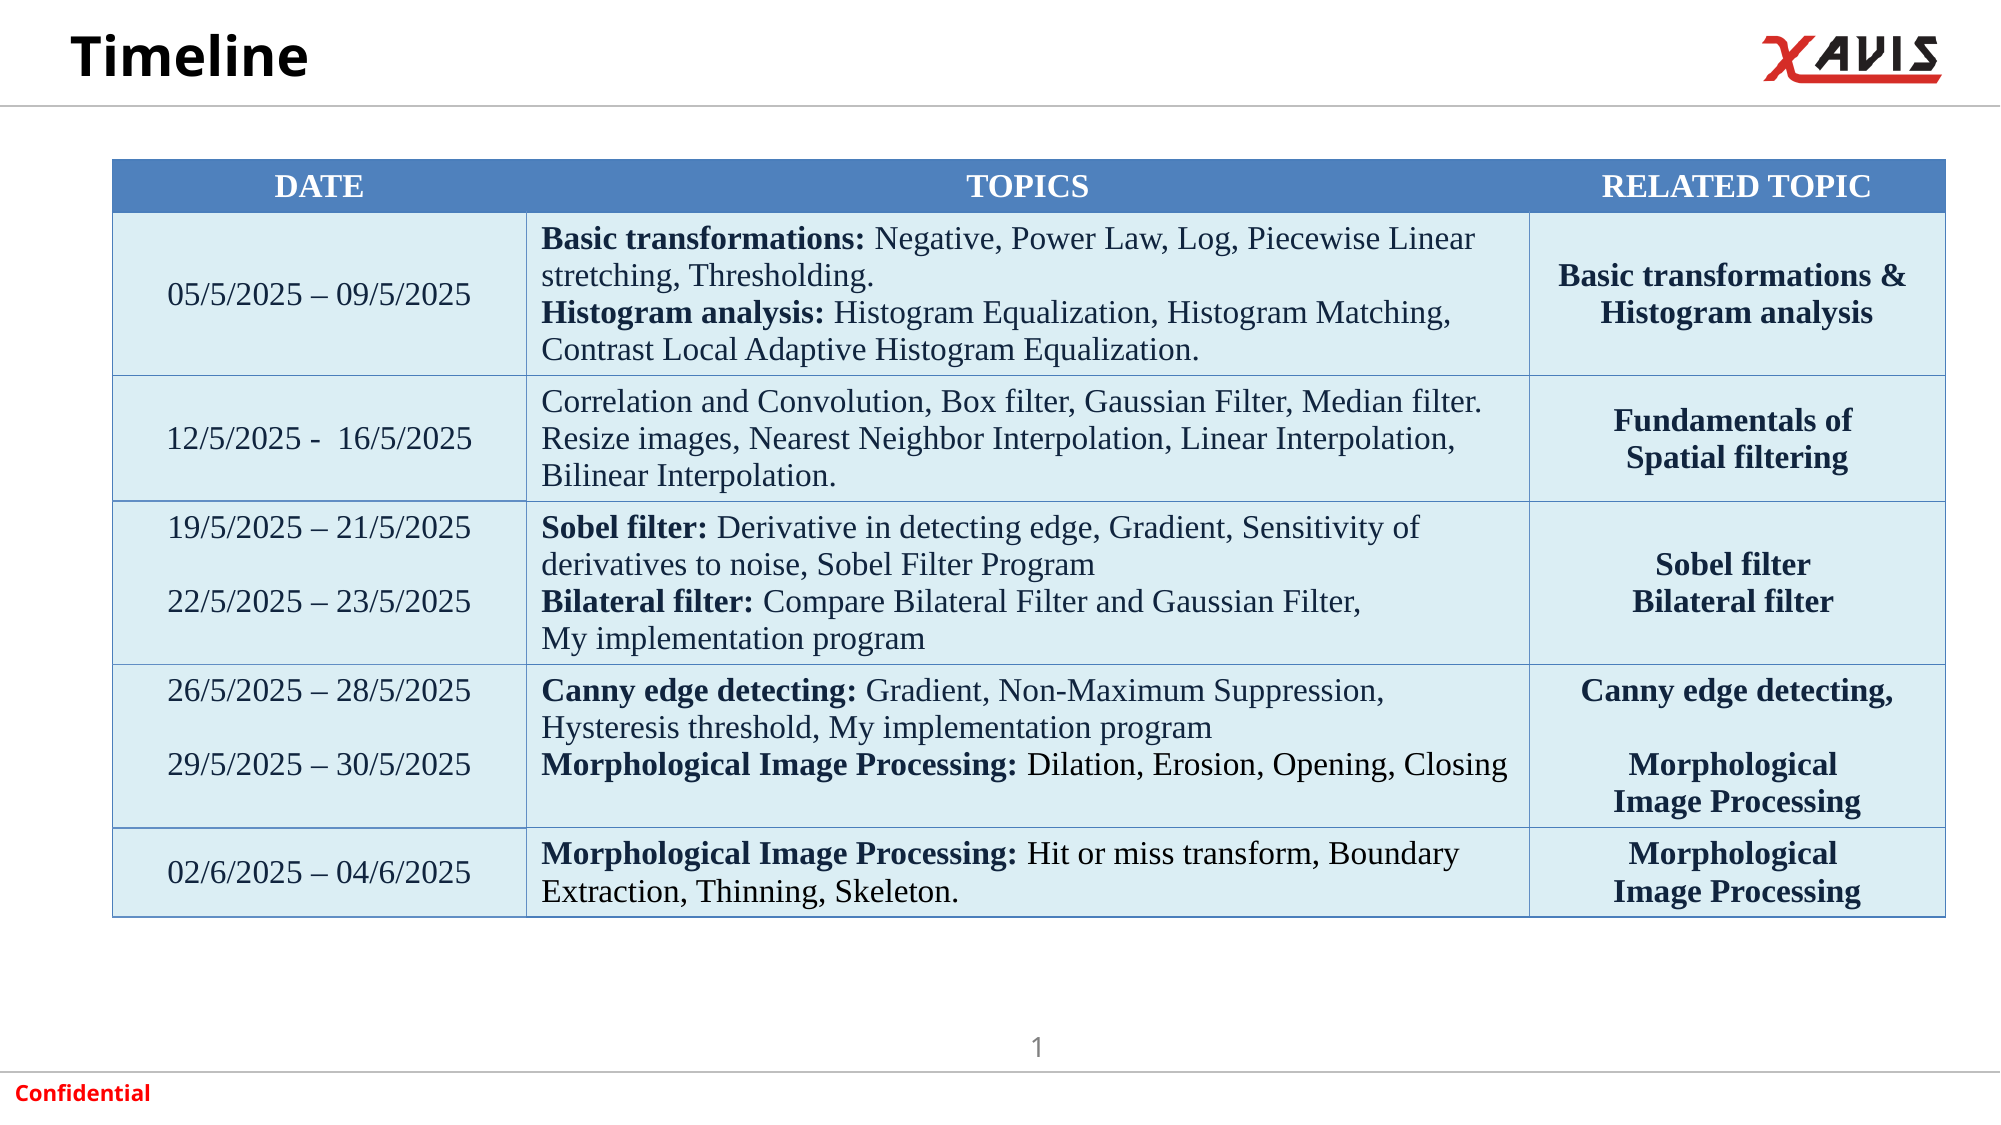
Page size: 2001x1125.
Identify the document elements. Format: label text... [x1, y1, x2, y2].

table_cell Basic transformations: Negative, Power Law, Log, Piecewise Linear stretching, Thresholding. Histogram analysis: Histogram Equalization, Histogram Matching, Contrast Local Adaptive Histogram Equalization. [527, 213, 1529, 375]
table_cell 19/5/2025 – 21/5/2025 22/5/2025 – 23/5/2025 [113, 502, 526, 664]
table_cell Canny edge detecting, Morphological Image Processing [1530, 665, 1945, 827]
table_header TOPICS [527, 161, 1529, 211]
picture [1756, 26, 1946, 89]
table_header RELATED TOPIC [1529, 161, 1945, 211]
table_cell Canny edge detecting: Gradient, Non-Maximum Suppression, Hysteresis threshold, My implementation program Morphological Image Processing: Dilation, Erosion, Opening, Closing [527, 665, 1529, 827]
table_header DATE [113, 161, 527, 211]
table_cell Morphological Image Processing: Hit or miss transform, Boundary Extraction, Thinning, Skeleton. [527, 828, 1529, 916]
table_cell Sobel filter Bilateral filter [1530, 502, 1945, 664]
table_cell Correlation and Convolution, Box filter, Gaussian Filter, Median filter. Resize images, Nearest Neighbor Interpolation, Linear Interpolation, Bilinear Interpolation. [527, 376, 1529, 501]
table_cell 12/5/2025 - 16/5/2025 [113, 376, 526, 500]
table_cell 02/6/2025 – 04/6/2025 [113, 829, 526, 916]
title Timeline [55, 23, 1270, 85]
table_cell Morphological Image Processing [1530, 828, 1945, 916]
table_cell 26/5/2025 – 28/5/2025 29/5/2025 – 30/5/2025 [113, 665, 526, 827]
table_cell Fundamentals of Spatial filtering [1530, 376, 1945, 501]
table_cell Sobel filter: Derivative in detecting edge, Gradient, Sensitivity of derivatives to noise, Sobel Filter Program Bilateral filter: Compare Bilateral Filter and Gaussian Filter, My implementation program [527, 502, 1529, 664]
table_cell 05/5/2025 – 09/5/2025 [113, 213, 526, 375]
table_cell Basic transformations & Histogram analysis [1530, 213, 1945, 375]
